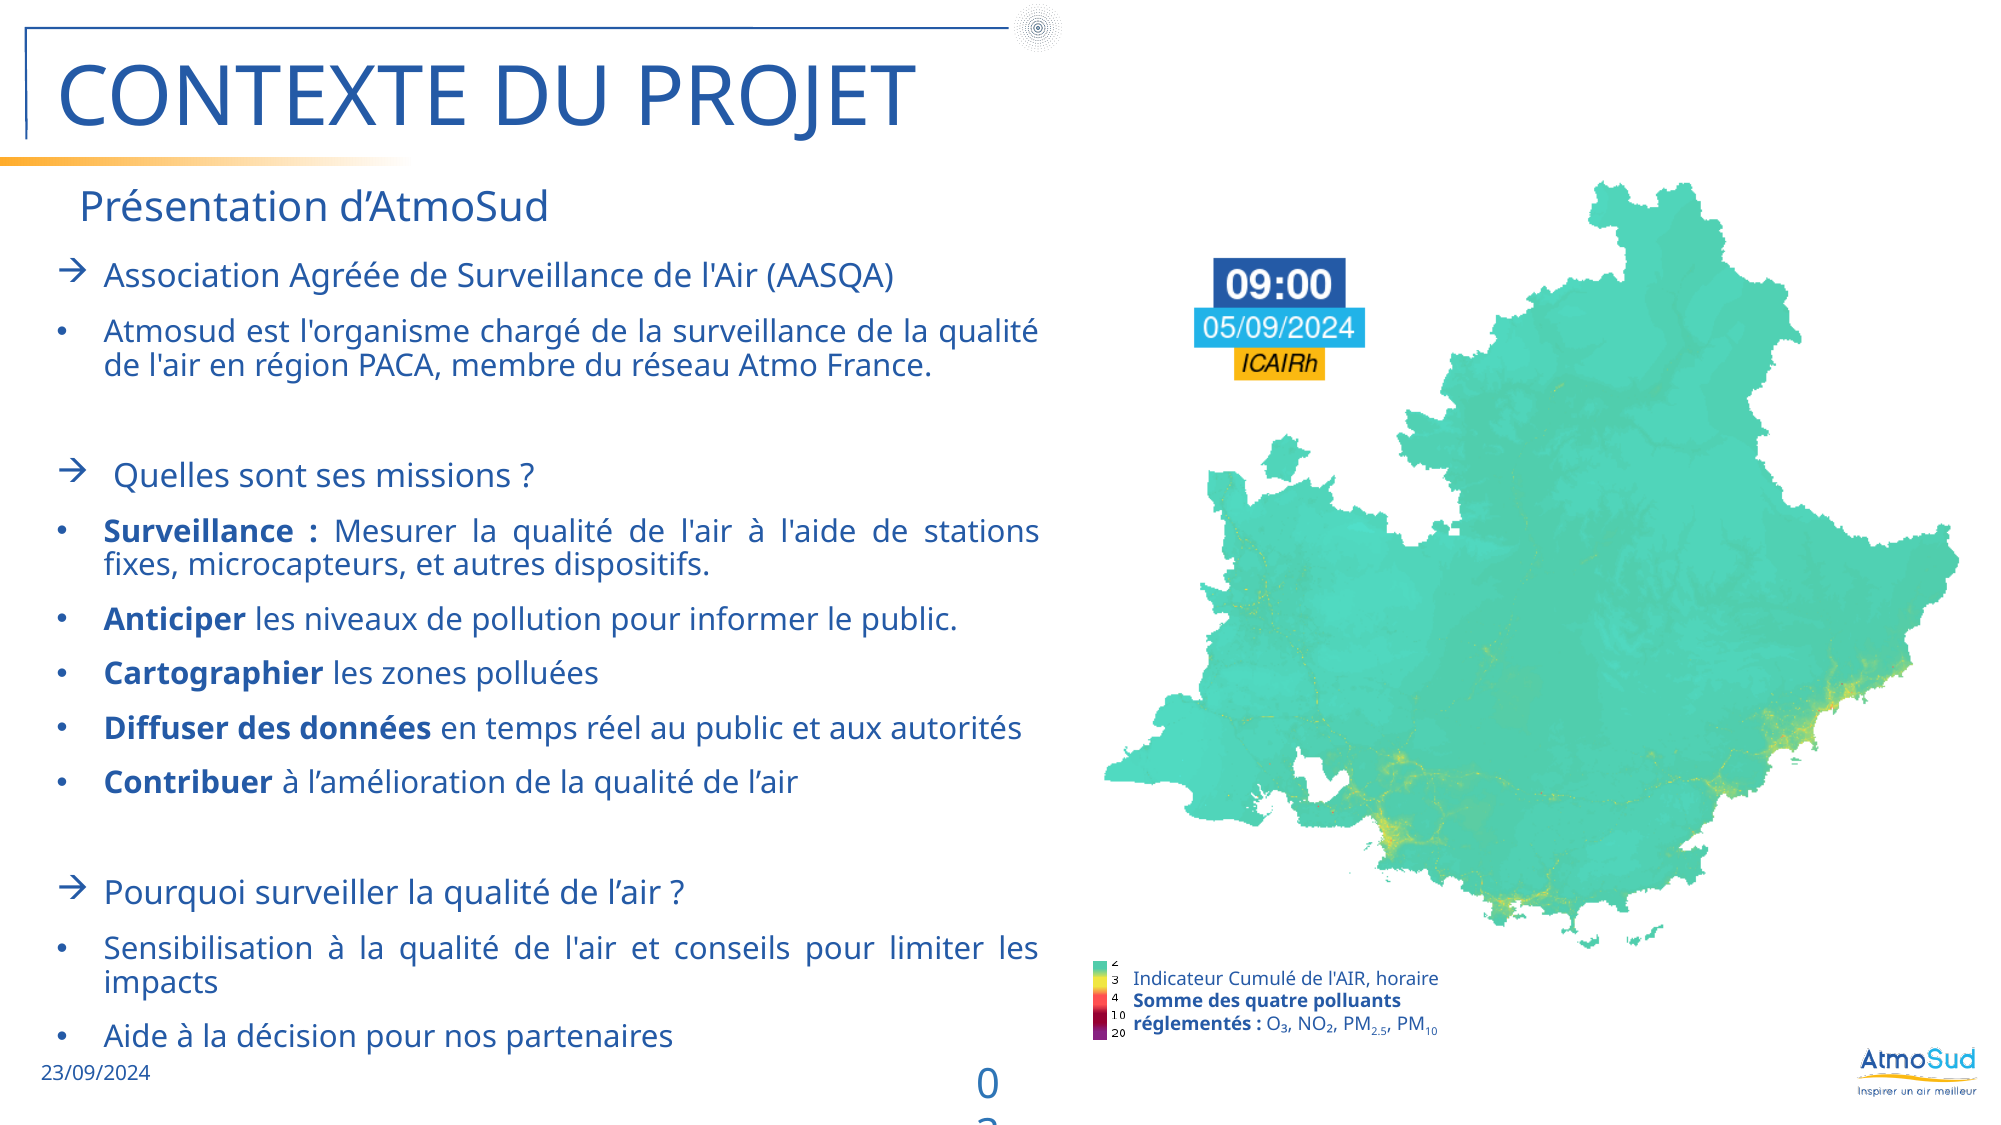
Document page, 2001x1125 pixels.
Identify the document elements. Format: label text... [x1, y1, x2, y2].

picture [0, 157, 411, 166]
text_box 03 [961, 1049, 1039, 1125]
picture [1056, 166, 1987, 961]
list Contexte du projet [41, 46, 1950, 140]
picture [1014, 4, 1062, 46]
picture [1856, 1047, 1978, 1097]
text_box Présentation d’AtmoSud [64, 172, 1056, 237]
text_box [1090, 961, 1478, 1043]
text_box Association Agréée de Surveillance de l'Air (AASQA) Atmosud est l'organisme chargé de la surveillance de la qualité de l'air en région PACA, membre du réseau Atmo France. Quelles sont ses missions ? Surveillance : Mesurer la qualité de l'air à l'aide de stations fixes, microcapteurs, et autres dispositifs. Anticiper les niveaux de pollution pour informer le public. Cartographier les zones polluées Diffuser des données en temps réel au public et aux autorités Contribuer à l’amélioration de la qualité de l’air Pourquoi surveiller la qualité de l’air ? Sensibilisation à la qualité de l'air et conseils pour limiter les impacts Aide à la décision pour nos partenaires [41, 251, 1056, 1046]
